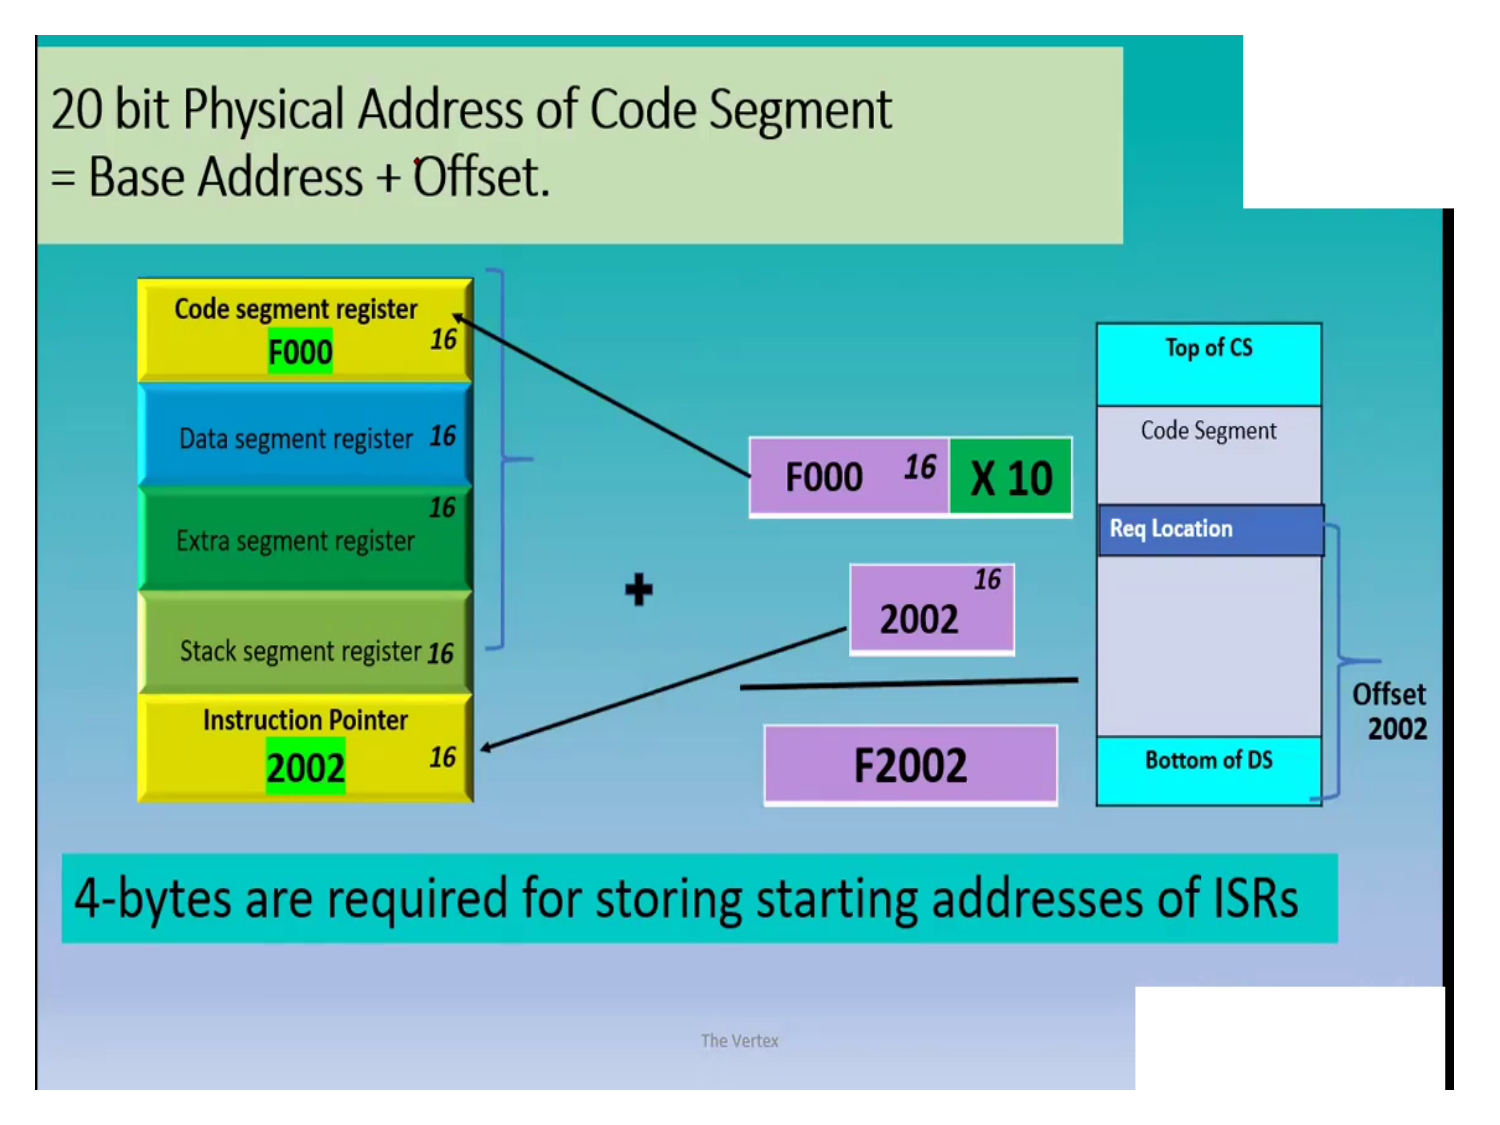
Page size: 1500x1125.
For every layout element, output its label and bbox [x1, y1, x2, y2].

picture [34, 34, 1454, 1091]
